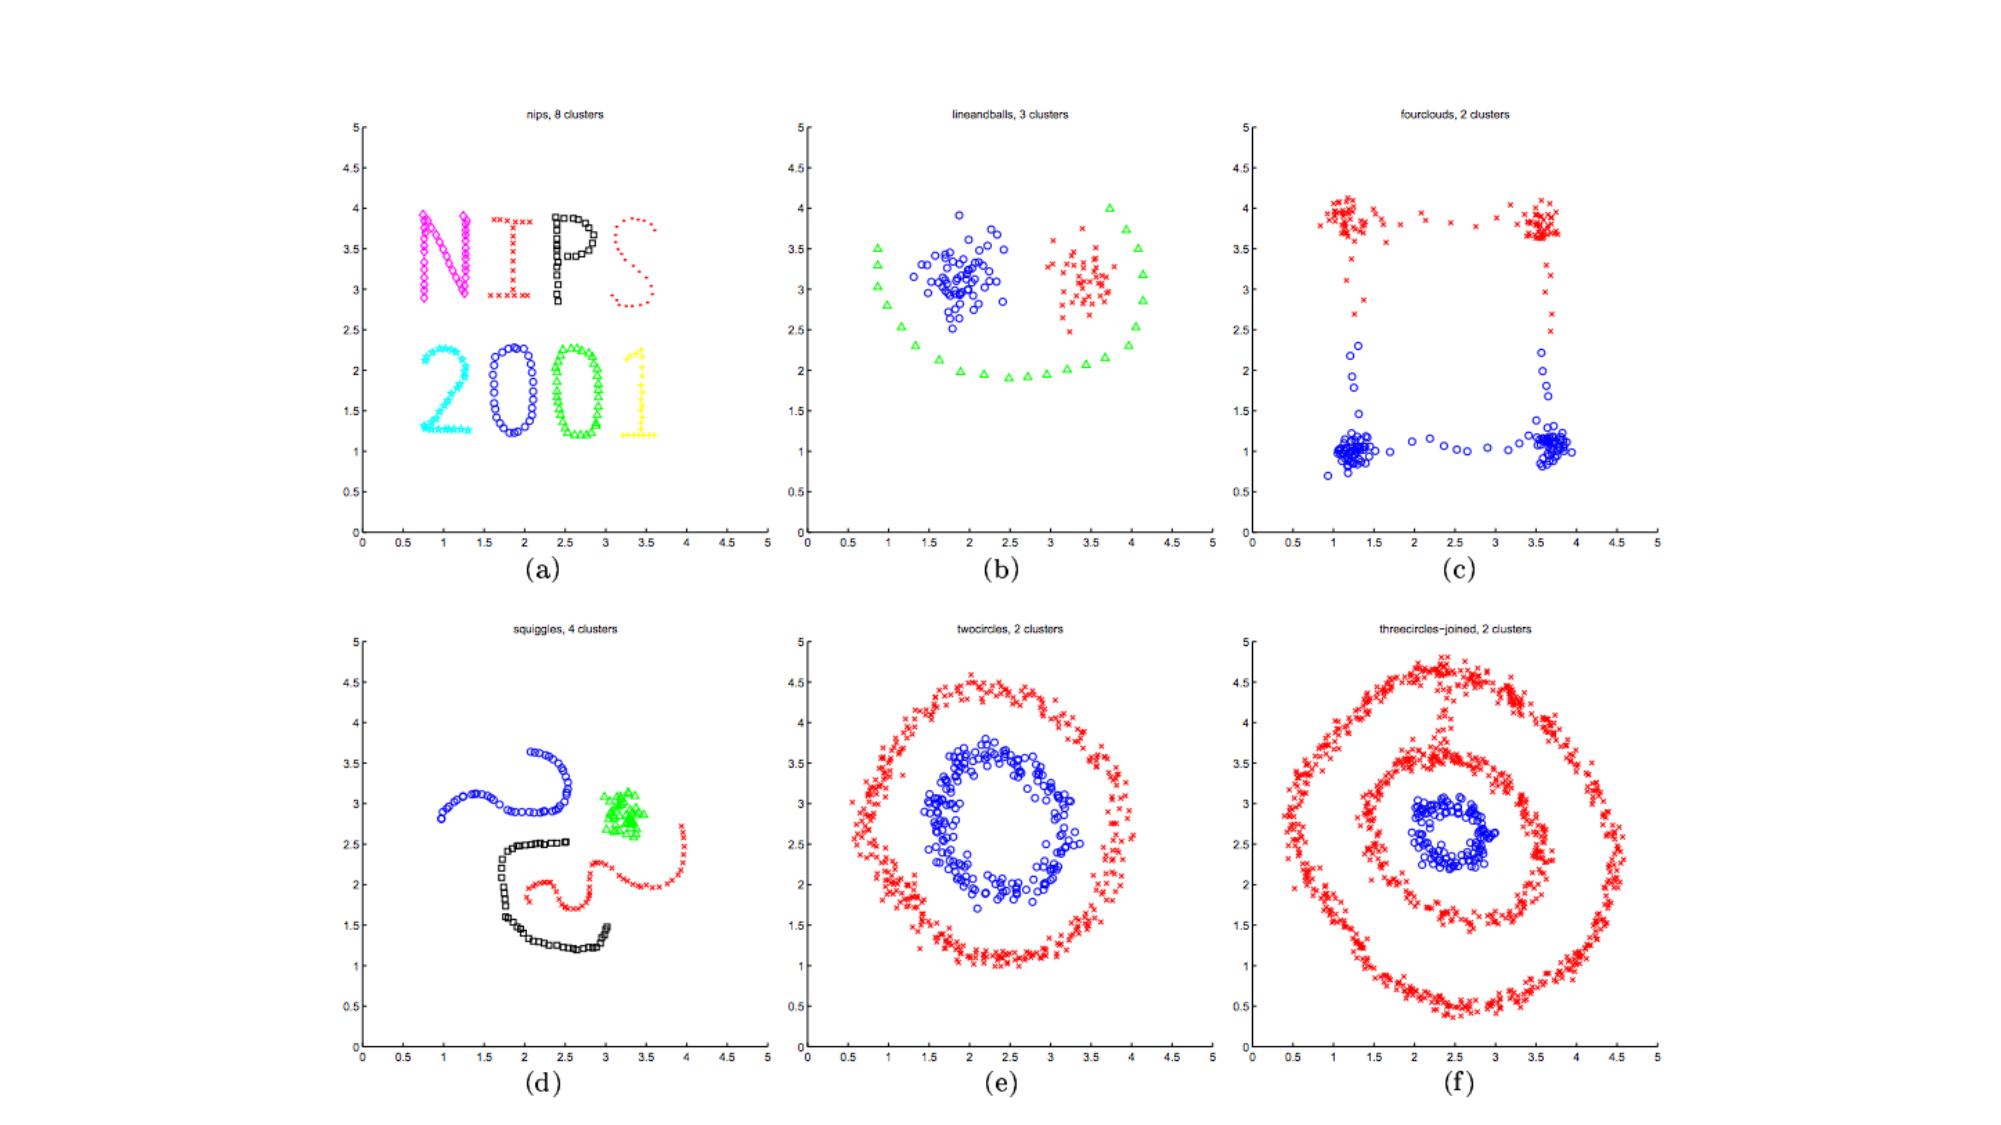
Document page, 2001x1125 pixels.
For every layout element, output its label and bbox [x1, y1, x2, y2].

picture [249, 0, 1721, 1125]
